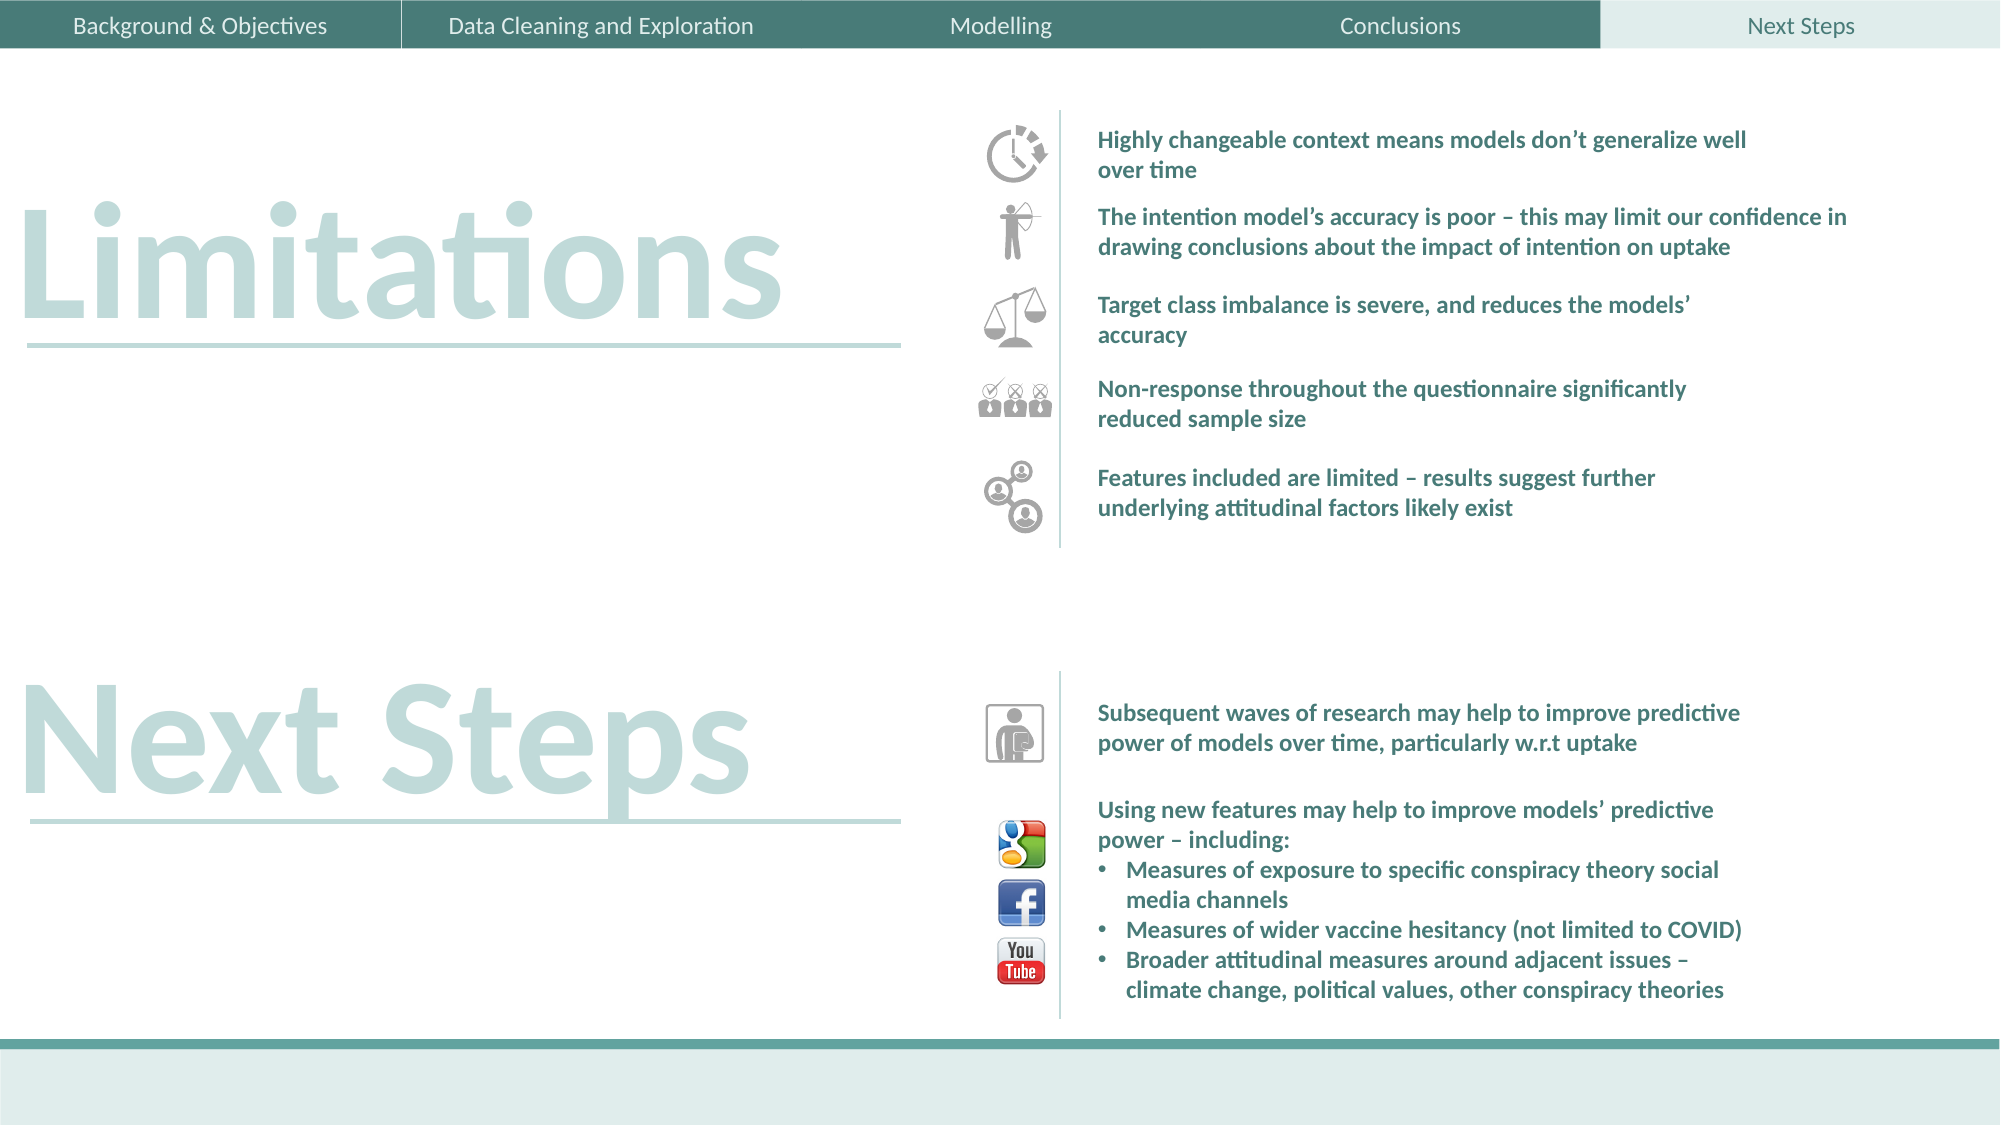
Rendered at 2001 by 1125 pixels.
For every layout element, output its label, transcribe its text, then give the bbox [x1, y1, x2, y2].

text_box [983, 286, 1047, 348]
text_box [1015, 124, 1027, 137]
picture [996, 819, 1048, 870]
text_box Limitations [16, 167, 1000, 350]
text_box [986, 129, 1038, 183]
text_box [999, 201, 1043, 261]
picture [996, 935, 1047, 987]
text_box Next Steps [16, 642, 1000, 825]
text_box Subsequent waves of research may help to improve predictive power of models over time, particularly w.r.t uptake [1083, 689, 1771, 765]
text_box Non-response throughout the questionnaire significantly reduced sample size [1083, 365, 1771, 441]
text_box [984, 703, 1045, 764]
text_box Using new features may help to improve models’ predictive power – including: Measures of exposure to specific conspiracy theory social media channels Measures of wider vaccine hesitancy (not limited to COVID) Broader attitudinal measures around adjacent issues – climate change, political values, other conspiracy theories [1083, 786, 1771, 1011]
picture [996, 877, 1048, 929]
text_box [1026, 130, 1040, 144]
text_box [1030, 142, 1049, 164]
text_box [977, 376, 1053, 418]
text_box Features included are limited – results suggest further underlying attitudinal factors likely exist [1083, 454, 1771, 529]
text_box [984, 460, 1043, 534]
text_box Target class imbalance is severe, and reduces the models’ accuracy [1083, 281, 1771, 356]
text_box Highly changeable context means models don’t generalize well over time [1083, 115, 1771, 191]
text_box The intention model’s accuracy is poor – this may limit our confidence in drawing conclusions about the impact of intention on uptake [1083, 193, 1899, 268]
